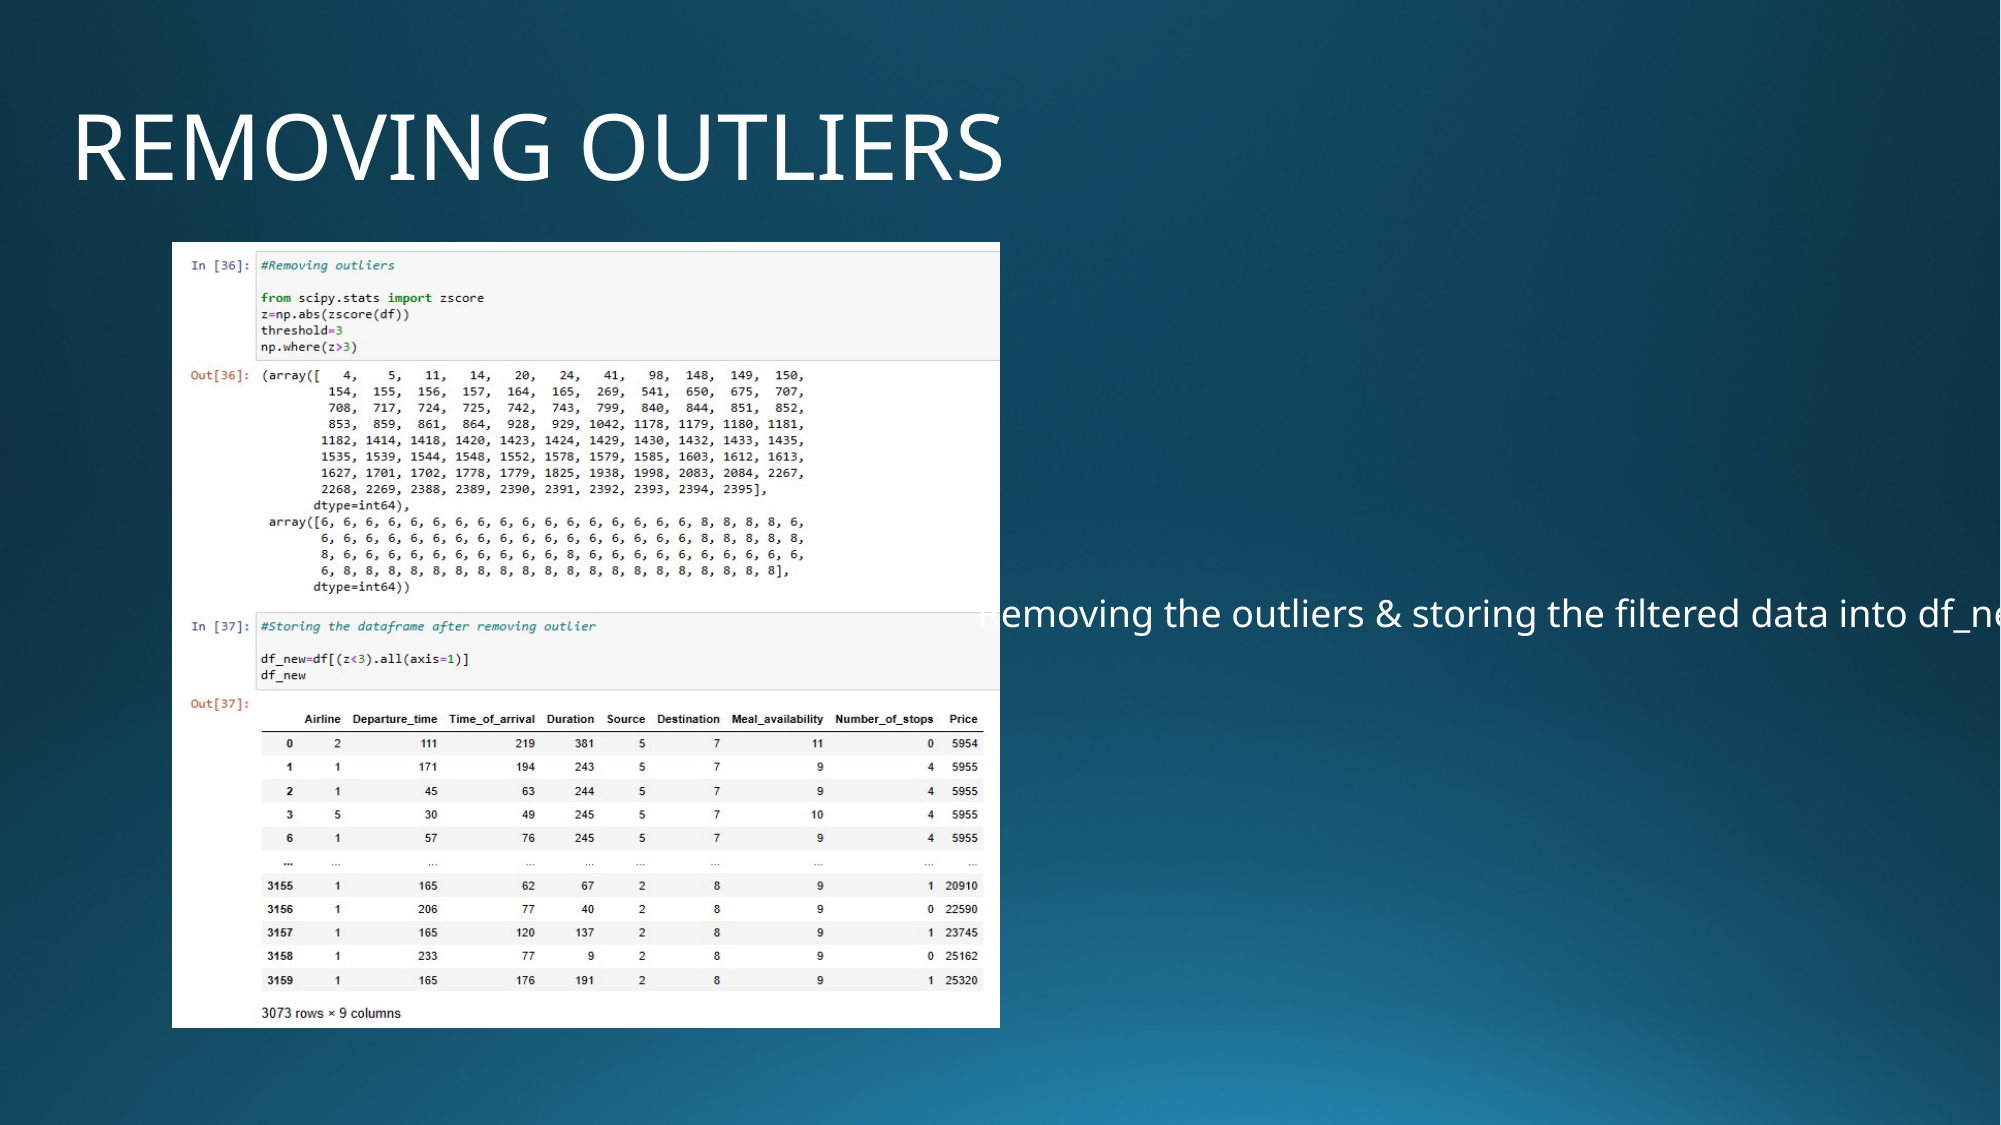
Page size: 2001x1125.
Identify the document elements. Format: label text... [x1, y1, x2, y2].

text_box Removing the outliers & storing the filtered data into df_new [1000, 582, 2000, 643]
title REMOVING OUTLIERS [55, 41, 1781, 260]
picture [0, 0, 2001, 1125]
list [172, 242, 1000, 1028]
